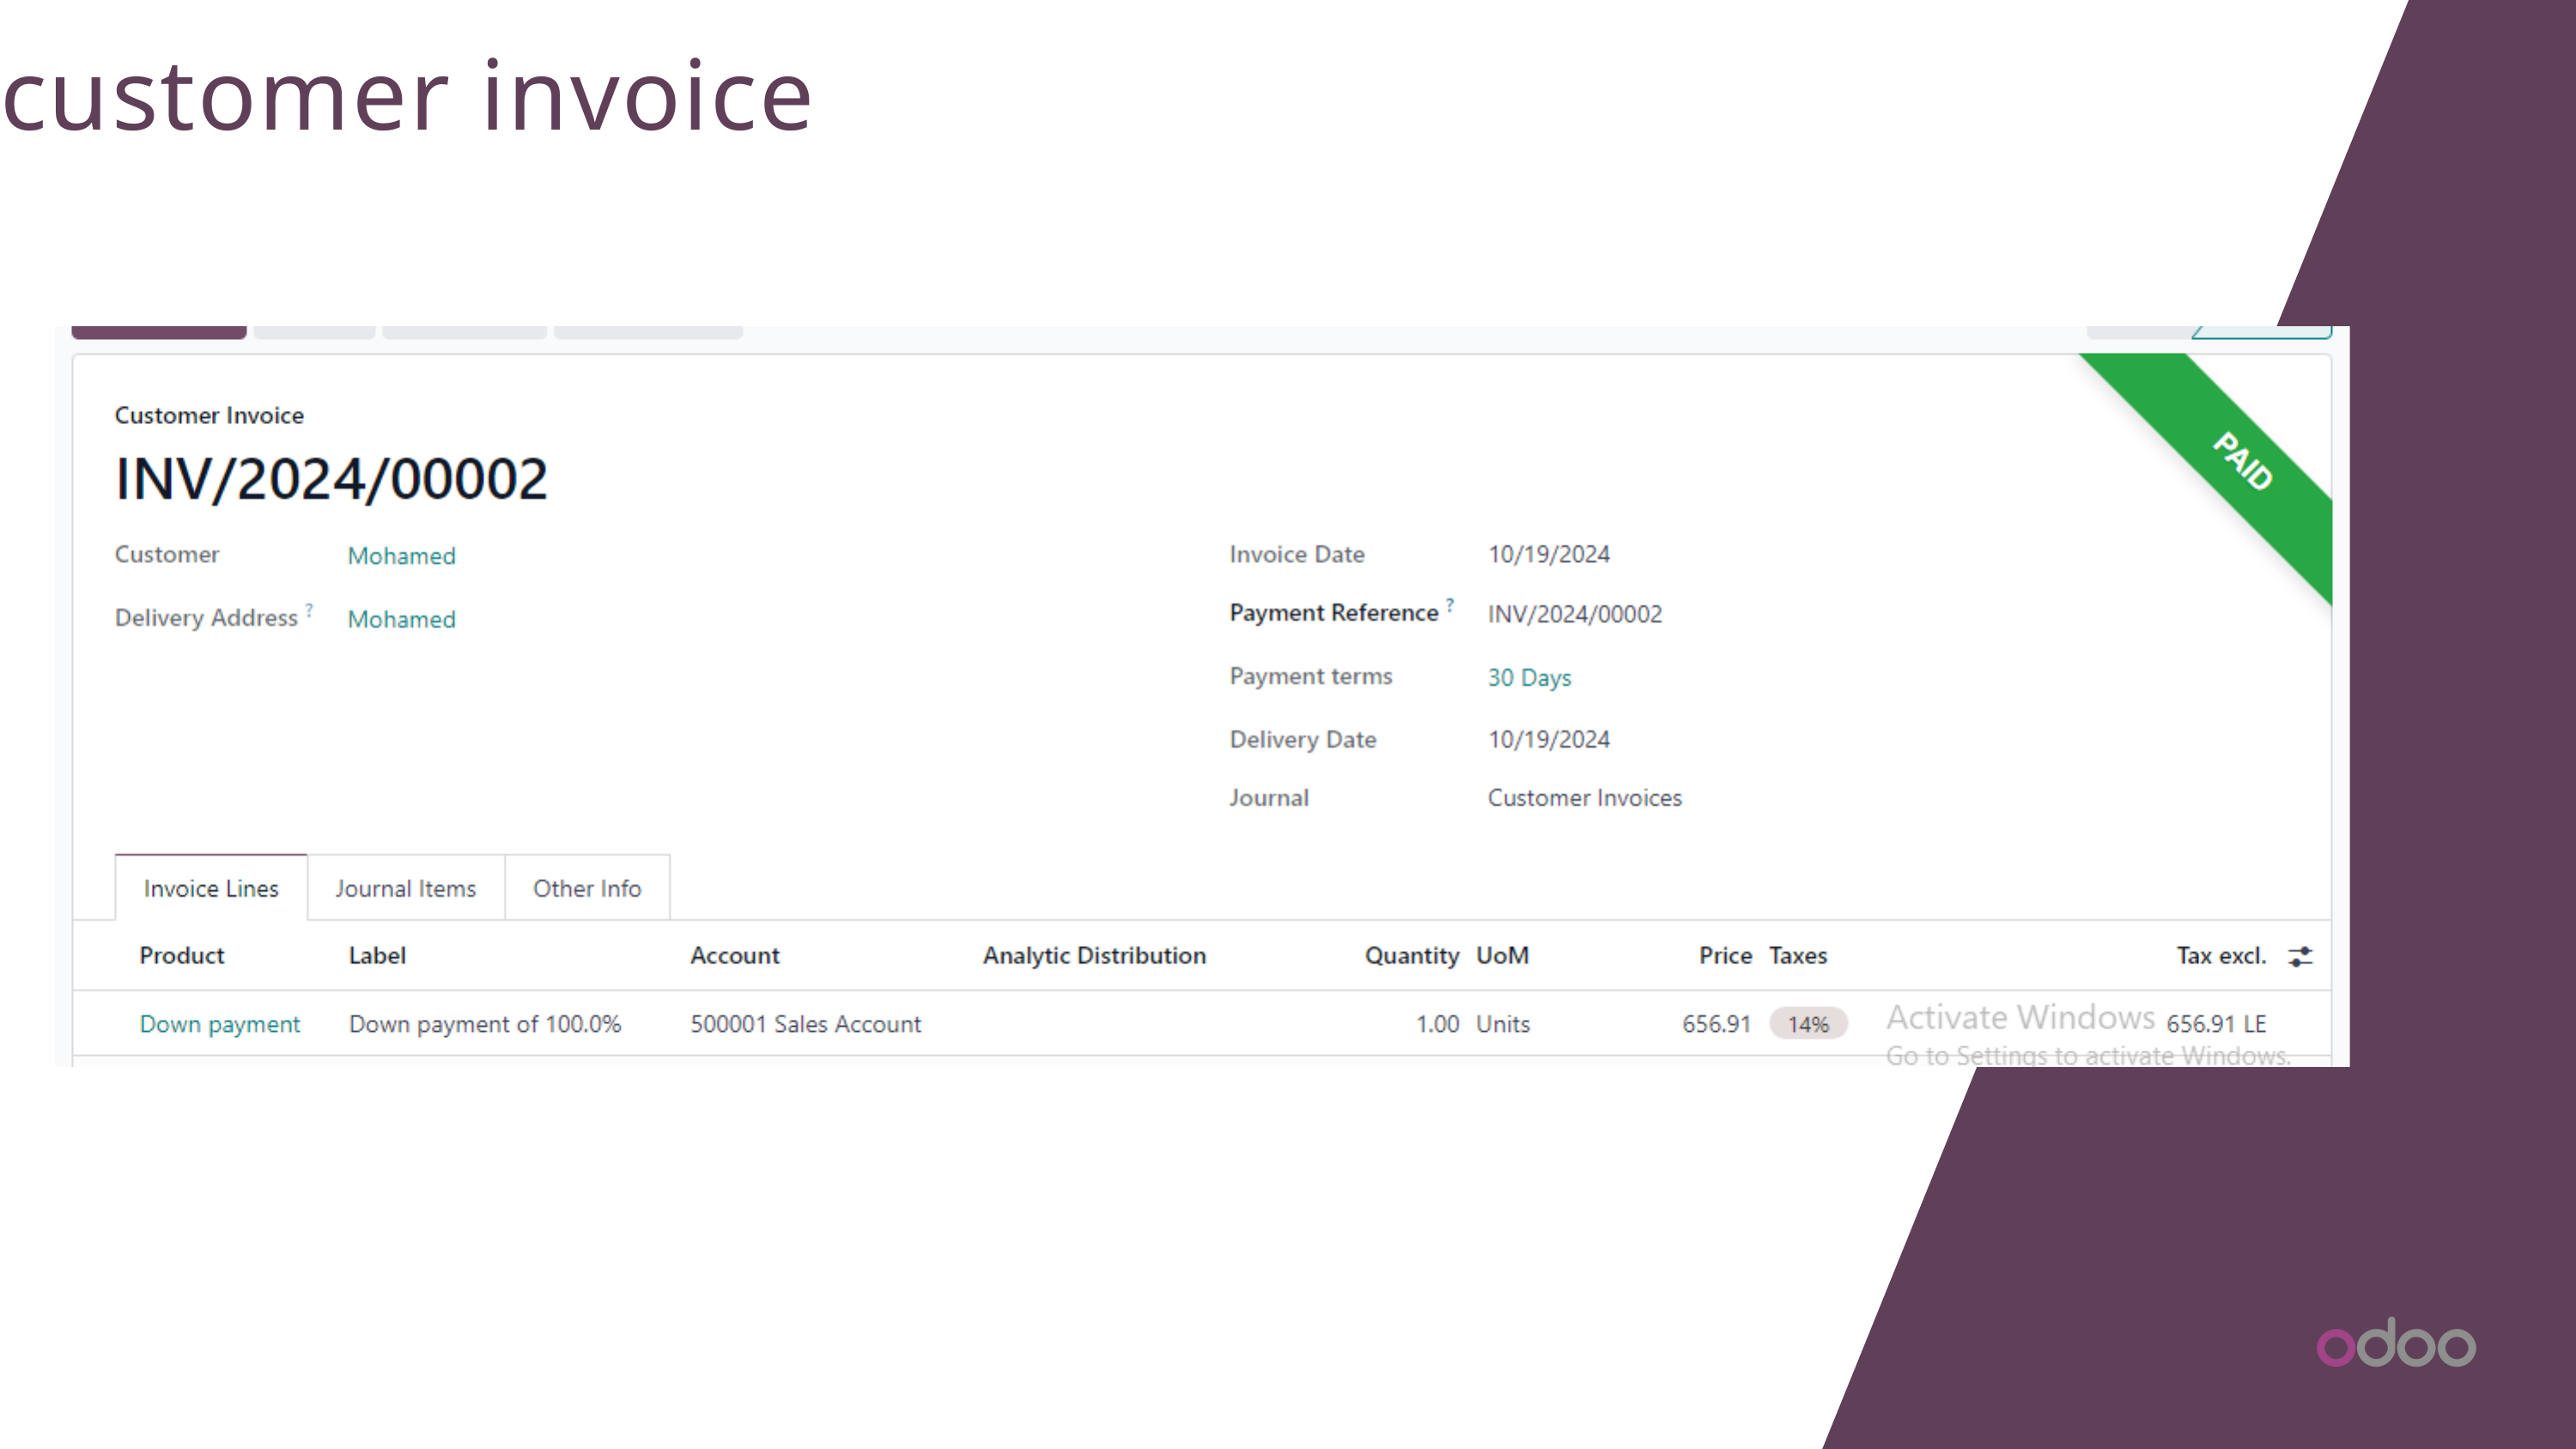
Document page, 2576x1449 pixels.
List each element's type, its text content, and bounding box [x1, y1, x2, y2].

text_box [1713, 0, 2576, 1449]
text_box [55, 326, 1708, 1067]
text_box customer invoice [0, 21, 1708, 149]
